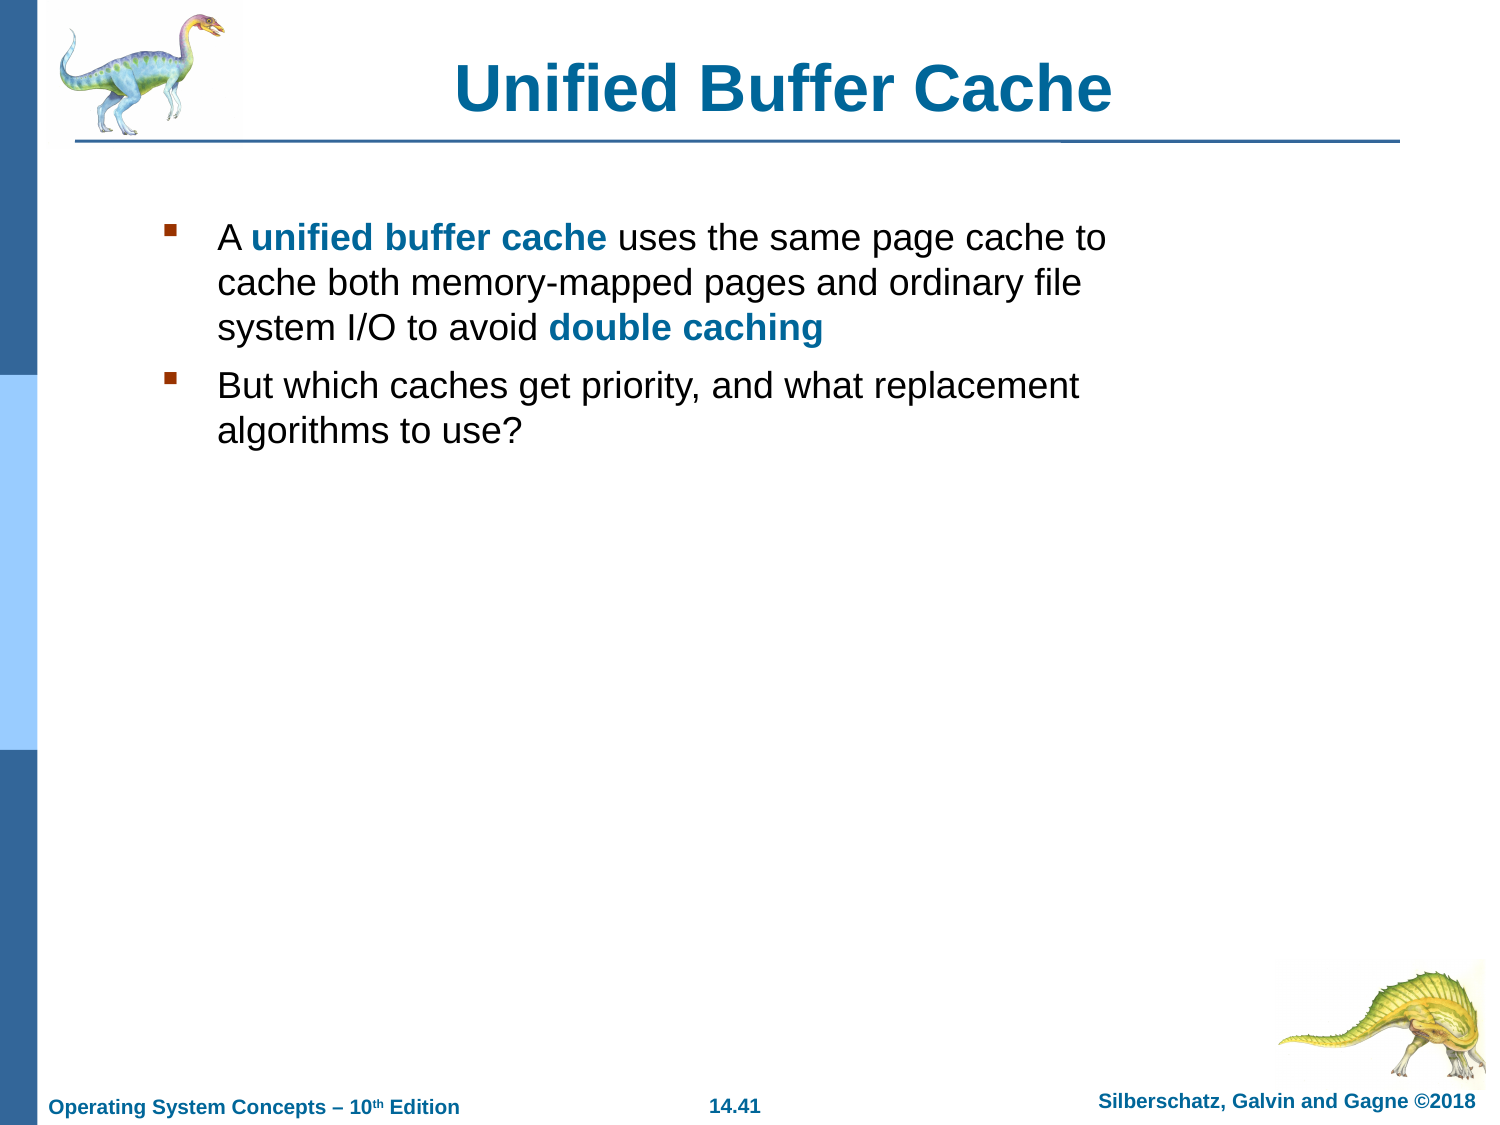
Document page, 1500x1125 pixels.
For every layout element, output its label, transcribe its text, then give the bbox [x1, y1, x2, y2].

list A unified buffer cache uses the same page cache to cache both memory-mapped pages and ordinary file system I/O to avoid double caching But which caches get priority, and what replacement algorithms to use? [146, 205, 1188, 915]
title Unified Buffer Cache [143, 38, 1425, 133]
picture [1275, 959, 1486, 1090]
picture [46, 0, 243, 149]
